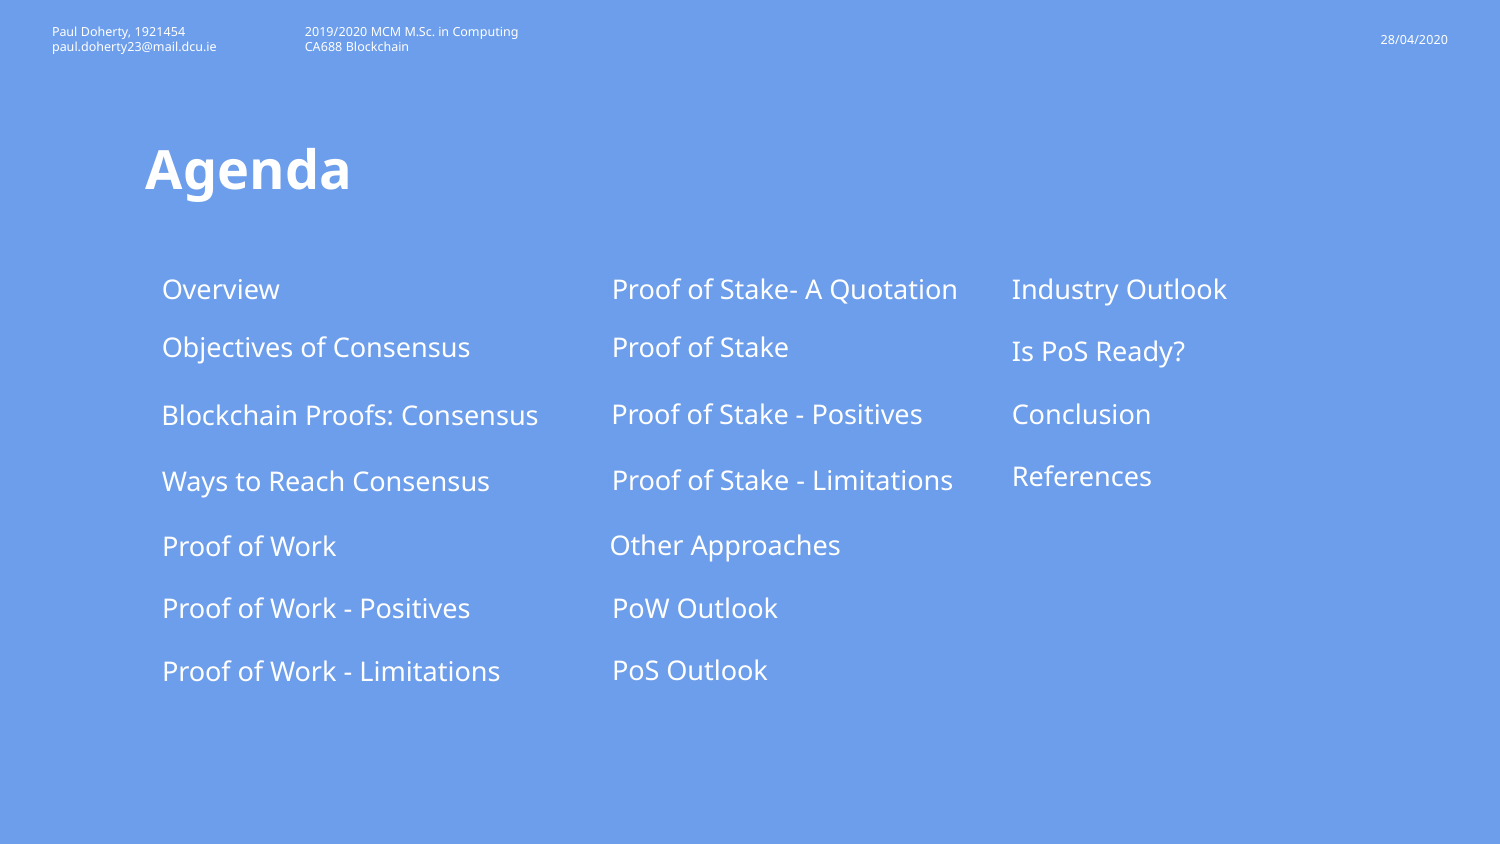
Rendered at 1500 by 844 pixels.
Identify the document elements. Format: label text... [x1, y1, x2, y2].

text_box PoW Outlook [597, 580, 1046, 634]
text_box Proof of Work [147, 518, 416, 572]
title Agenda [130, 120, 1364, 209]
text_box Conclusion [996, 386, 1446, 441]
text_box References [996, 449, 1446, 503]
text_box Proof of Stake [596, 319, 1046, 373]
text_box Proof of Stake - Positives [596, 387, 996, 441]
text_box Is PoS Ready? [996, 324, 1446, 378]
text_box Proof of Work - Limitations [147, 643, 559, 697]
text_box Objectives of Consensus [146, 319, 596, 374]
text_box Overview [146, 262, 596, 316]
text_box Other Approaches [594, 518, 863, 572]
text_box Proof of Stake- A Quotation [596, 261, 996, 316]
text_box Ways to Reach Consensus [146, 453, 530, 507]
text_box Proof of Stake - Limitations [596, 453, 980, 507]
text_box Industry Outlook [996, 261, 1446, 316]
text_box Blockchain Proofs: Consensus [146, 387, 558, 441]
text_box Proof of Work - Positives [147, 580, 508, 635]
text_box PoS Outlook [597, 643, 1009, 697]
